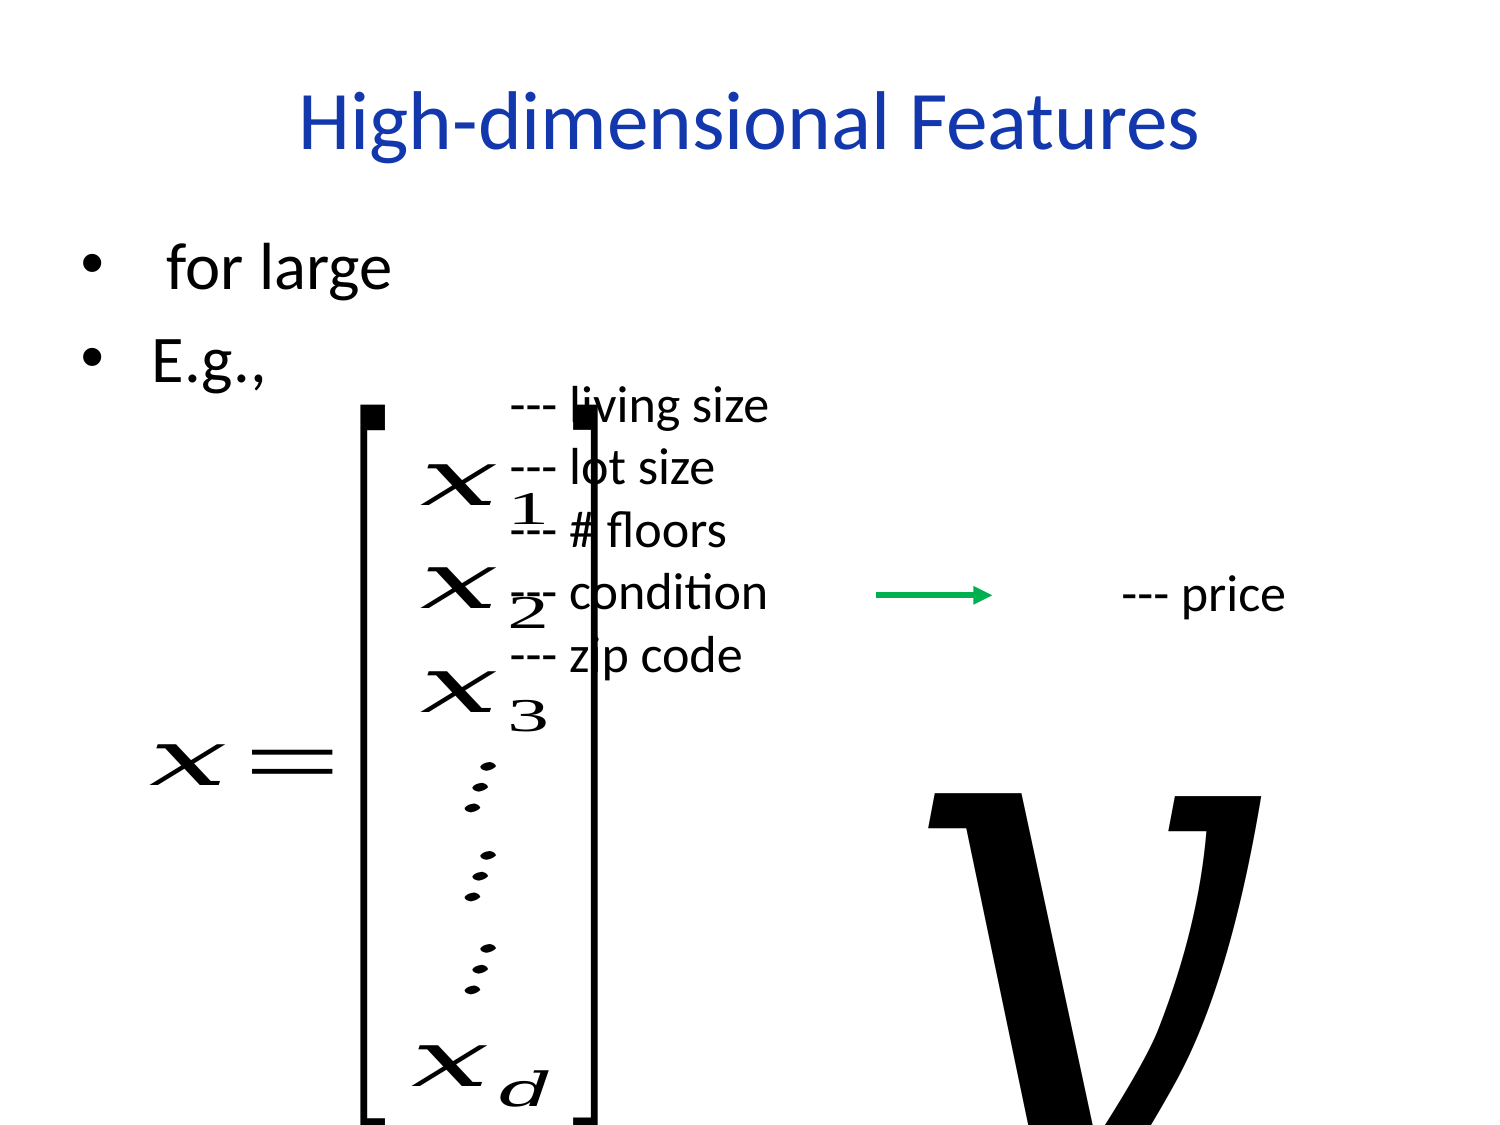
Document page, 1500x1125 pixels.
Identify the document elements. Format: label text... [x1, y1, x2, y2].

text_box [861, 392, 1328, 1125]
title High-dimensional Features [75, 45, 1425, 188]
text_box --- price [1106, 551, 1500, 754]
